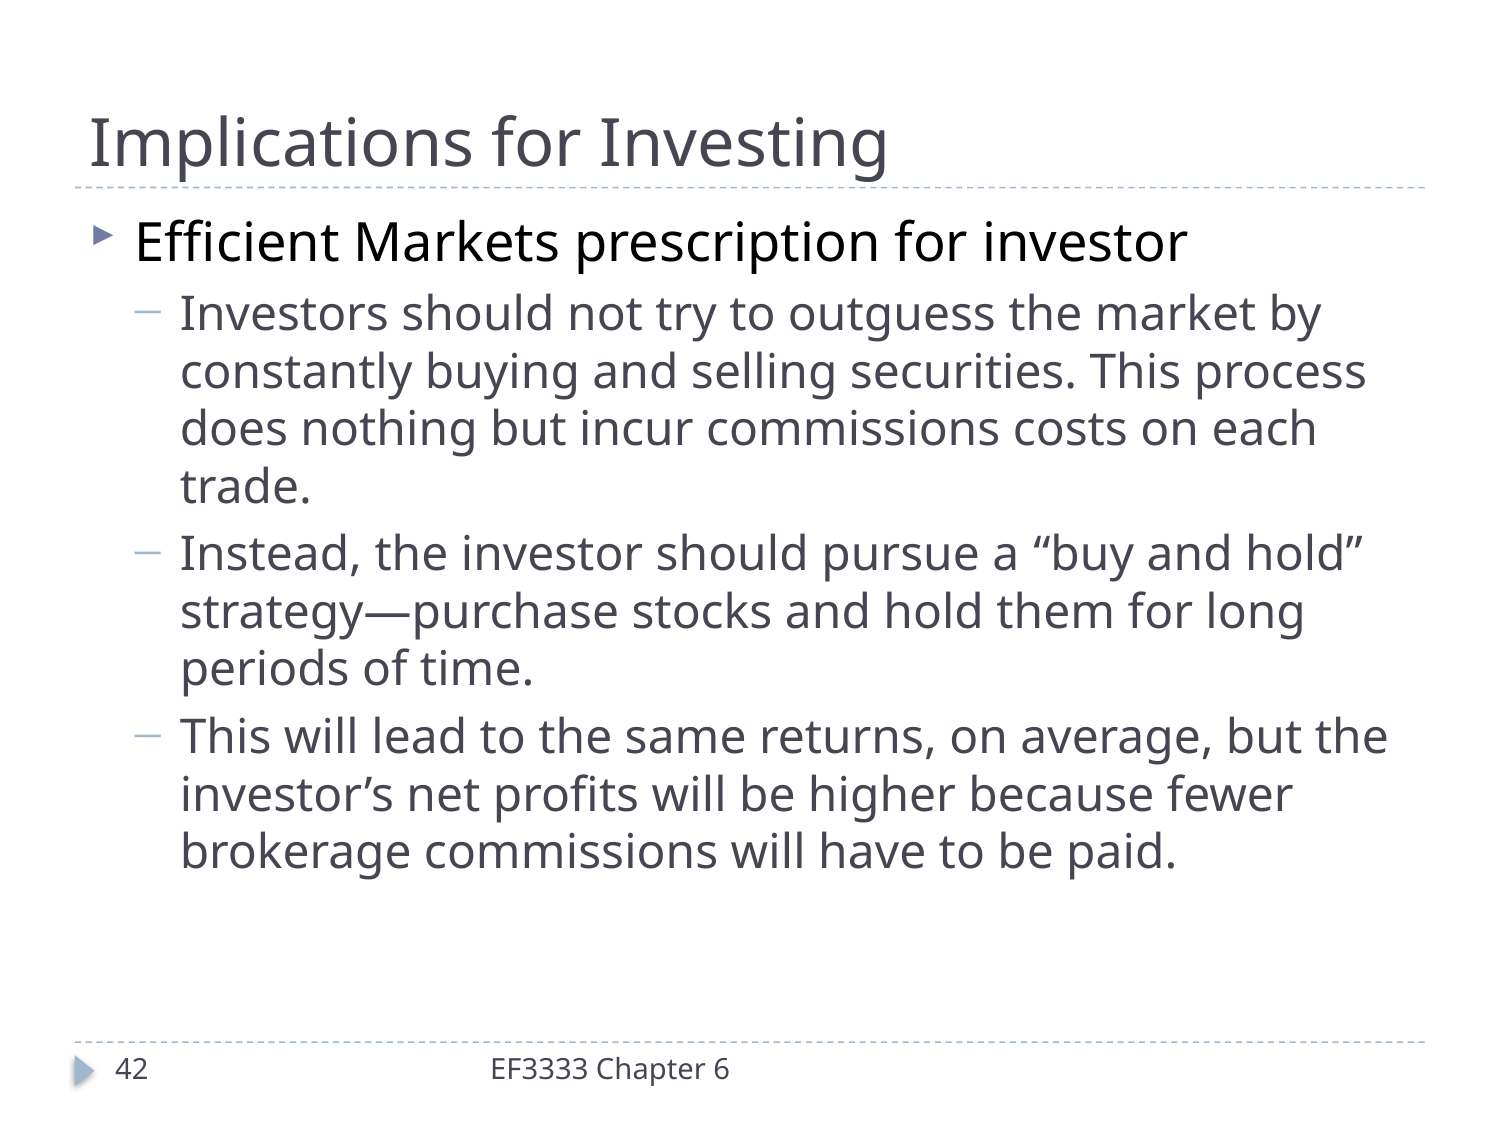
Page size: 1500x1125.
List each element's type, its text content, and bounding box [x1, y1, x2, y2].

title Implications for Investing [75, 24, 1425, 188]
list Efficient Markets prescription for investor Investors should not try to outguess the market by constantly buying and selling securities. This process does nothing but incur commissions costs on each trade. Instead, the investor should pursue a “buy and hold” strategy—purchase stocks and hold them for long periods of time. This will lead to the same returns, on average, but the investor’s net profits will be higher because fewer brokerage commissions will have to be paid. [75, 200, 1425, 1010]
slide_number 42 [100, 1042, 426, 1103]
footer EF3333 Chapter 6 [475, 1042, 1050, 1103]
slide_number [1050, 1042, 1426, 1103]
